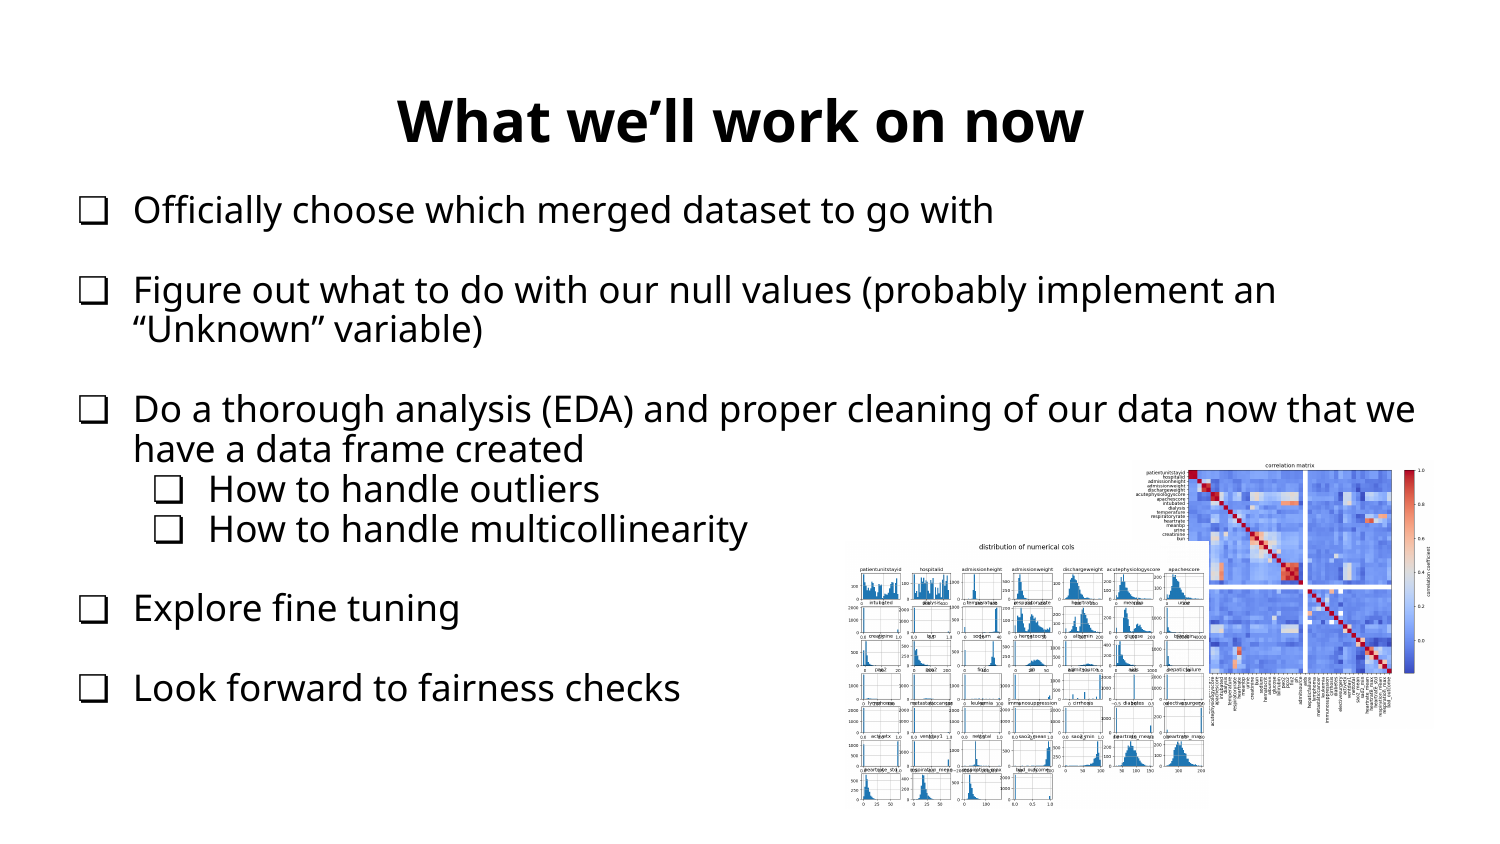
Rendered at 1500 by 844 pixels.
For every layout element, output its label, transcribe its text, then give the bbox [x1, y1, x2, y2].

picture [845, 460, 1434, 810]
title What we’ll work on now [43, 55, 1441, 176]
text_box Officially choose which merged dataset to go with Figure out what to do with our null values (probably implement an “Unknown” variable) Do a thorough analysis (EDA) and proper cleaning of our data now that we have a data frame created How to handle outliers How to handle multicollinearity Explore fine tuning Look forward to fairness checks [42, 176, 1473, 526]
